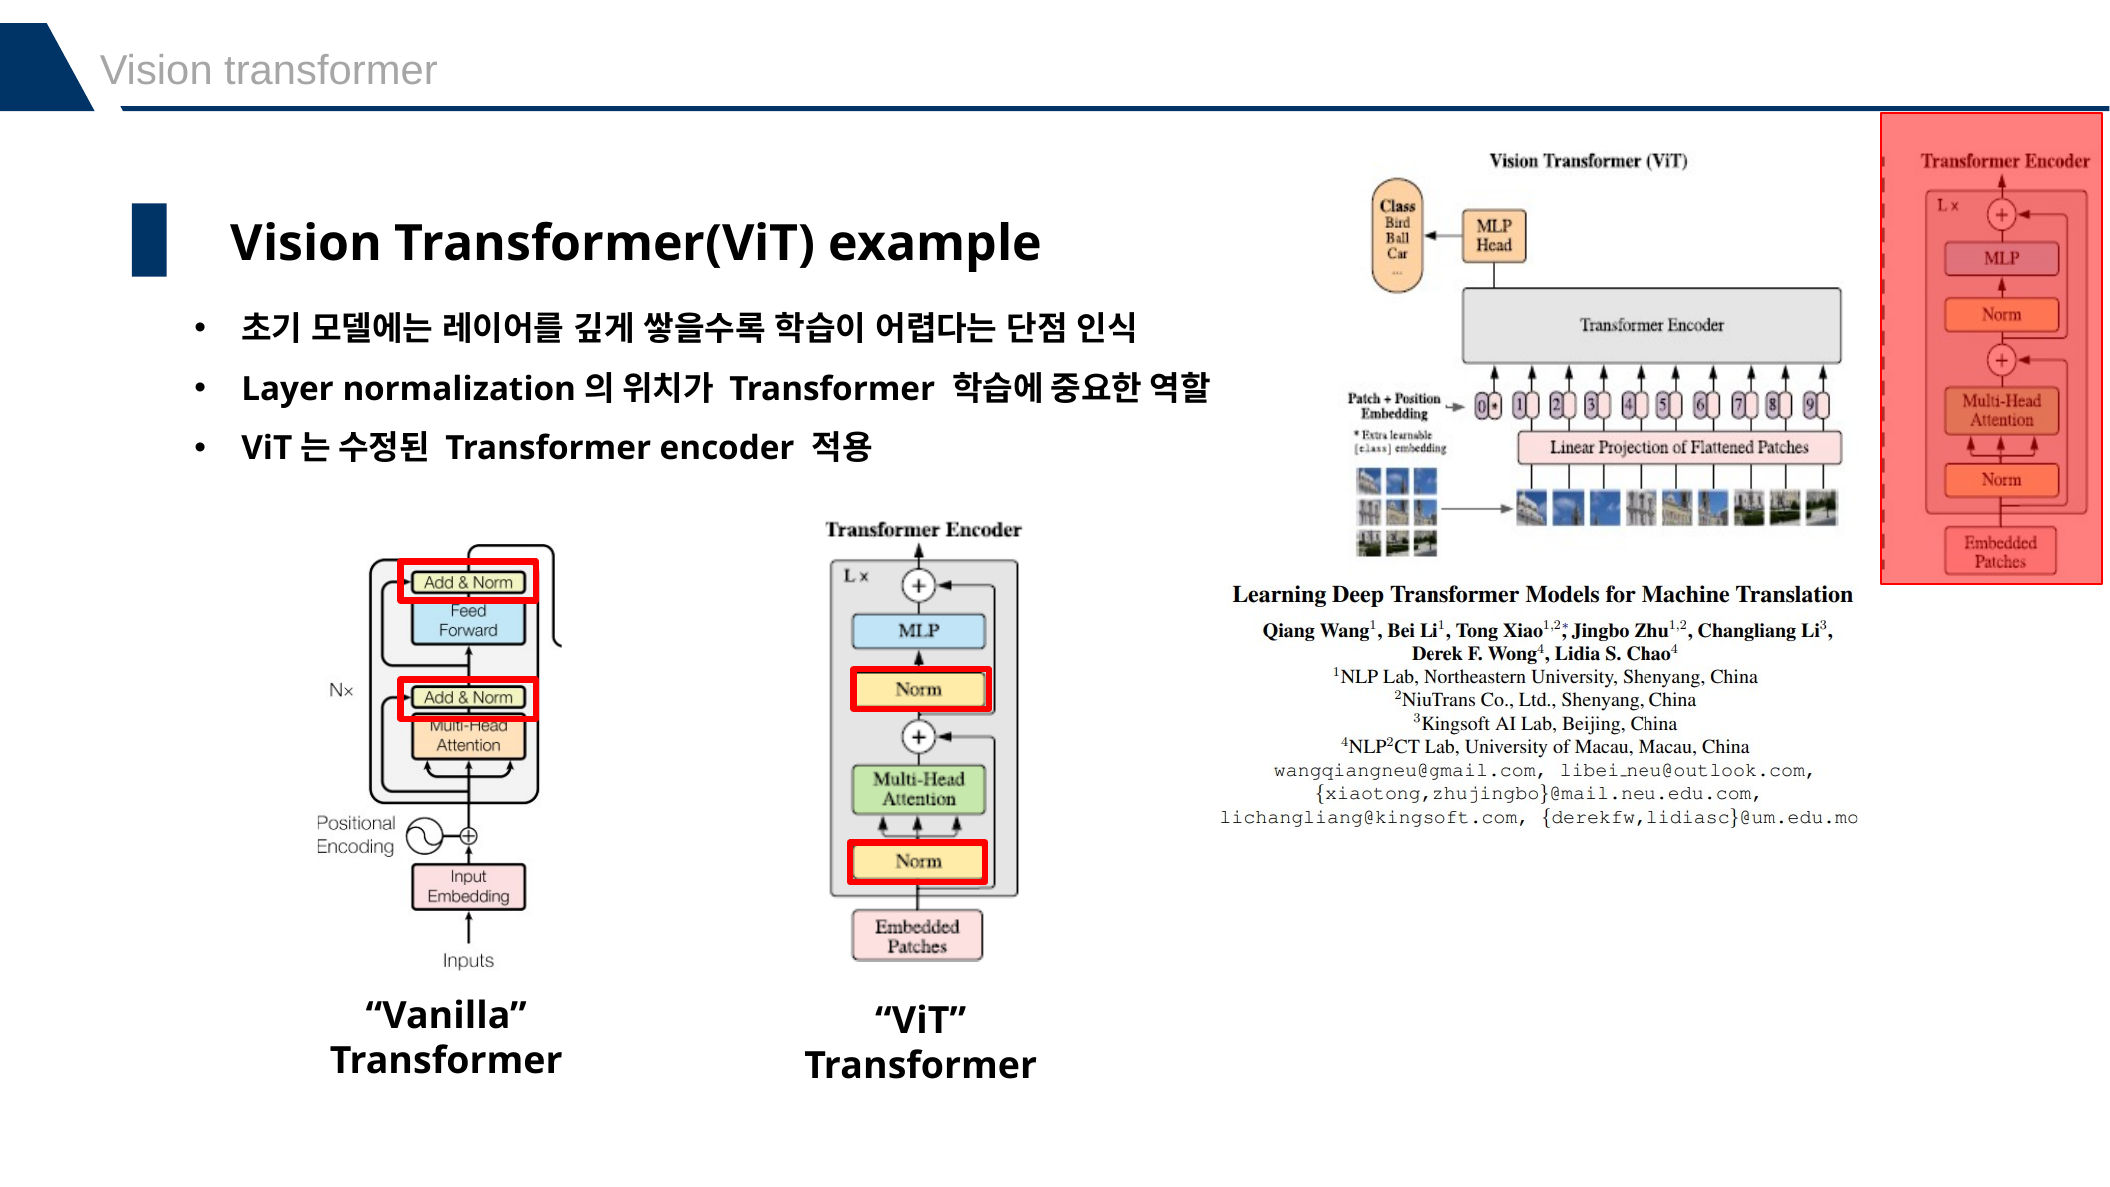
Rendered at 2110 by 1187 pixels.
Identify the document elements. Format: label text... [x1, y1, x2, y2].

text_box “ViT” Transformer [769, 993, 1071, 1086]
text_box “Vanilla” Transformer [267, 989, 624, 1082]
text_box [131, 202, 168, 278]
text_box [825, 521, 1024, 962]
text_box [317, 543, 562, 971]
text_box [1220, 585, 1858, 828]
text_box Vision transformer [99, 42, 603, 93]
text_box 초기 모델에는 레이어를 깊게 쌓을수록 학습이 어렵다는 단점 인식 Layer normalization의 위치가 Transformer 학습에 중요한 역할 ViT는 수정된 Transformer encoder 적용 [192, 284, 1326, 467]
text_box Vision Transformer(ViT) example [215, 203, 1326, 279]
text_box [118, 104, 2110, 113]
text_box [0, 22, 97, 113]
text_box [1326, 111, 2104, 589]
